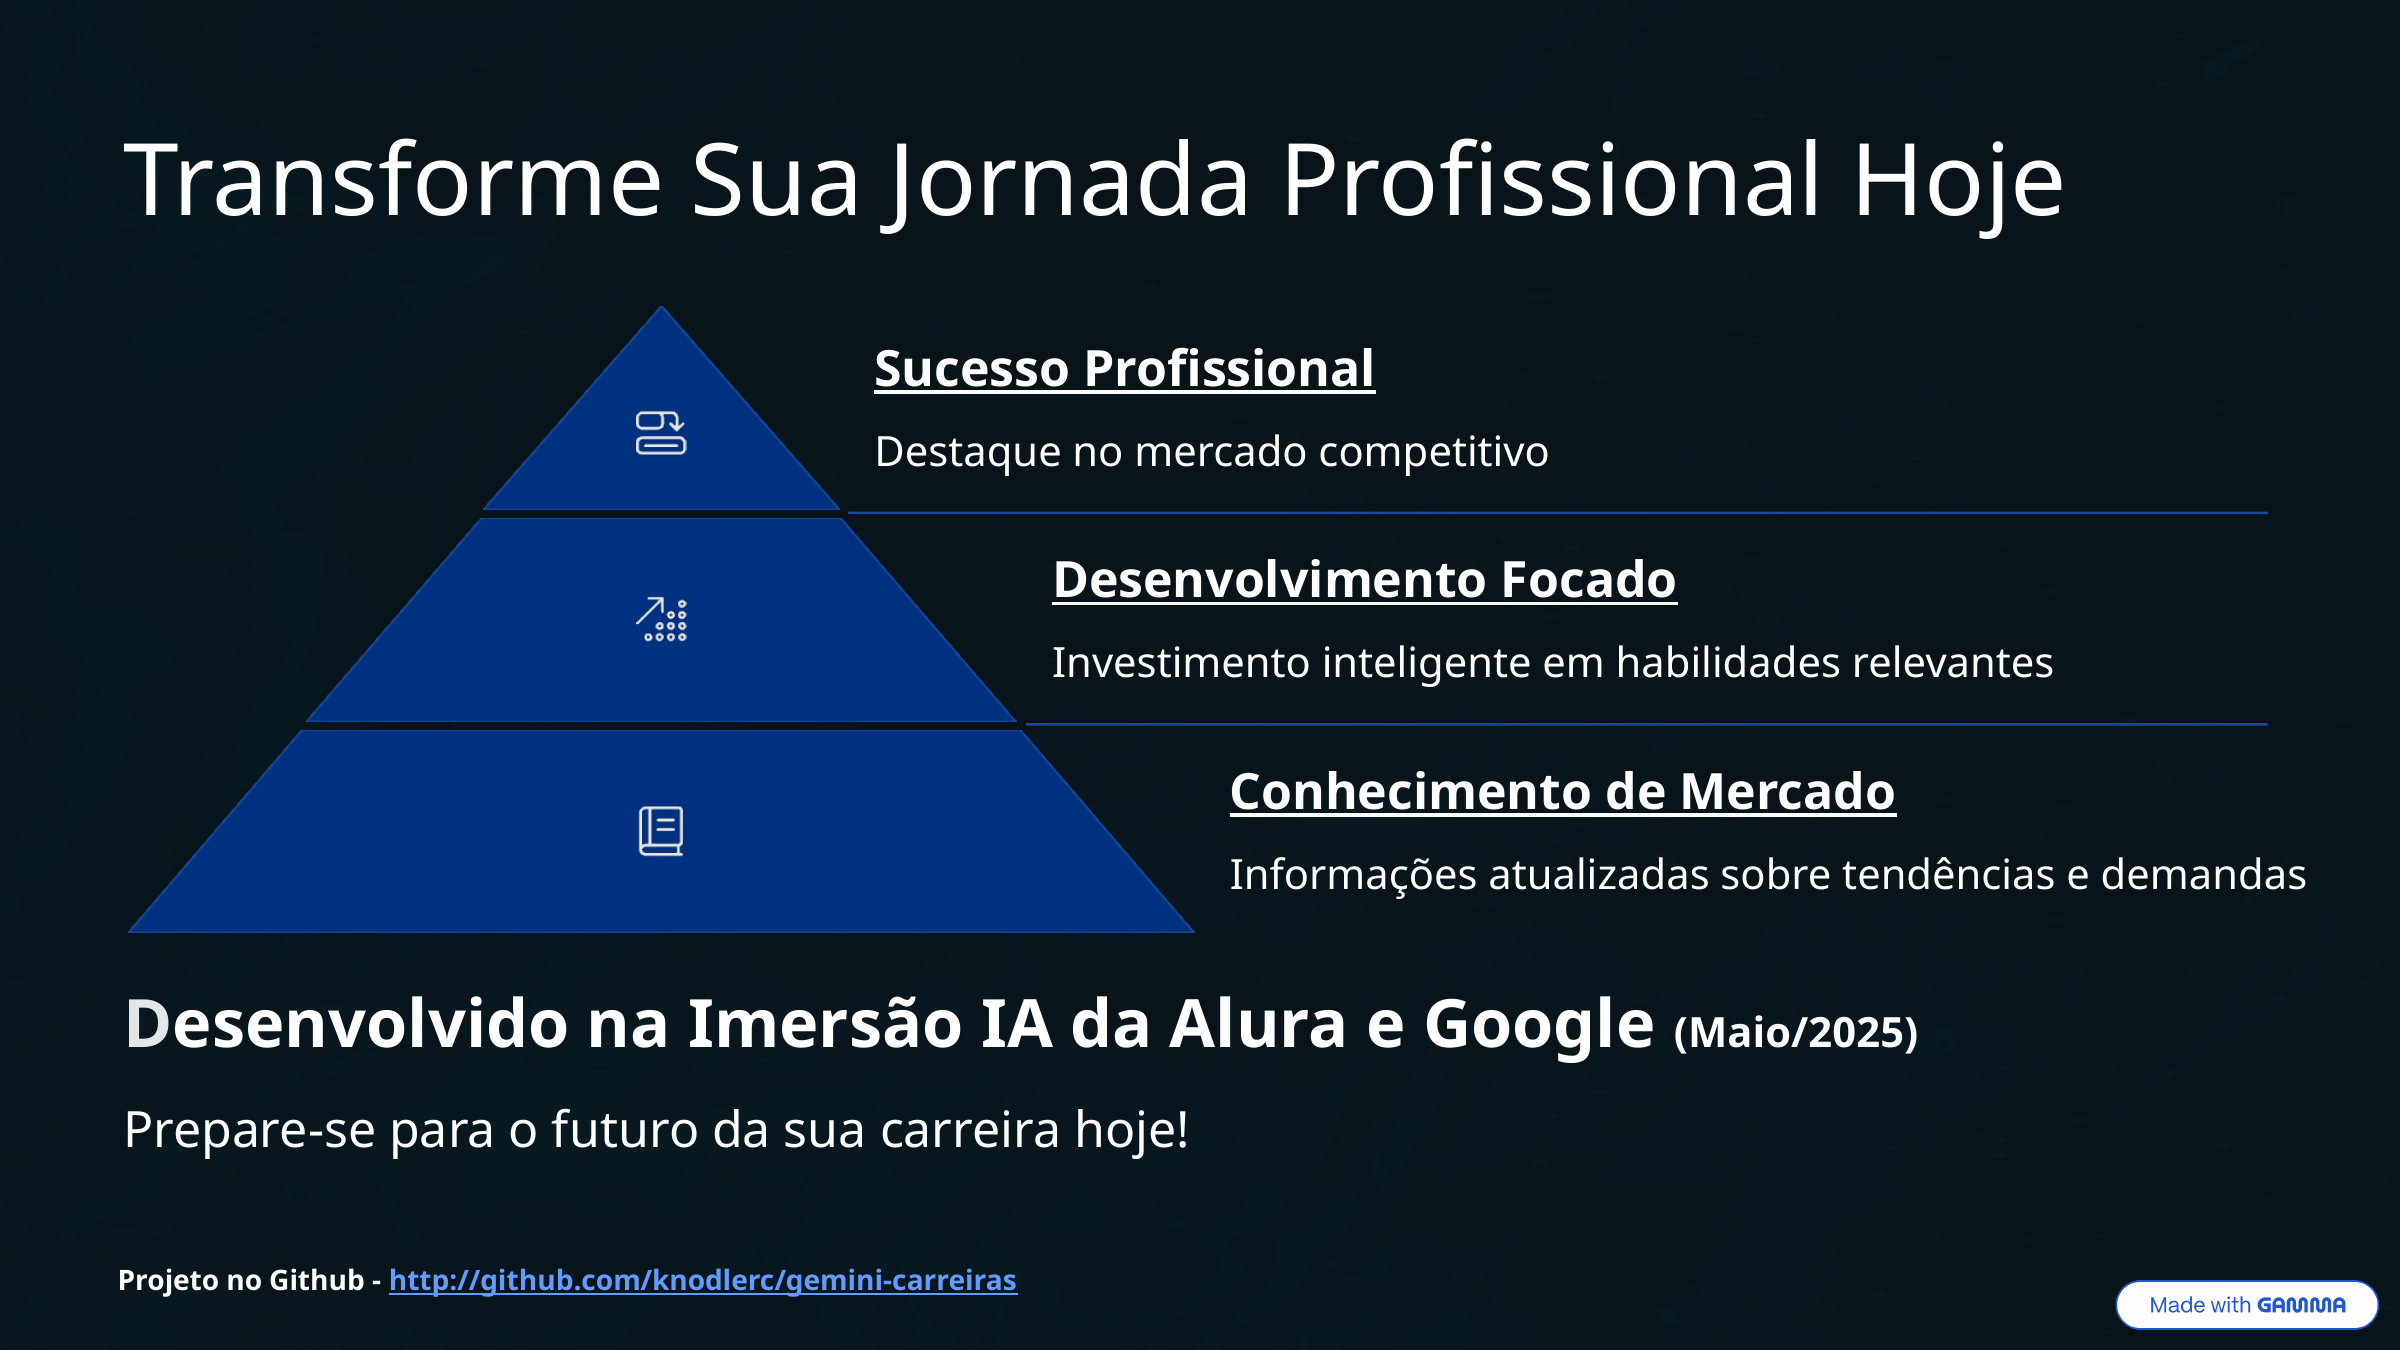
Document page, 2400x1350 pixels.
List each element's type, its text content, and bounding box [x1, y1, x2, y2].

text_box Desenvolvido na Imersão IA da Alura e Google (Maio/2025) [123, 991, 2277, 1062]
picture [483, 306, 840, 510]
text_box Investimento inteligente em habilidades relevantes [1052, 629, 1913, 687]
text_box Prepare-se para o futuro da sua carreira hoje! [123, 1101, 2277, 1158]
text_box Destaque no mercado competitivo [874, 418, 1451, 475]
text_box Informações atualizadas sobre tendências e demandas [1229, 841, 2147, 898]
picture [128, 730, 1195, 933]
text_box Projeto no Github - http://github.com/knodlerc/gemini-carreiras [117, 1256, 2272, 1302]
text_box Desenvolvimento Focado [1052, 553, 1583, 609]
text_box Sucesso Profissional [874, 342, 1315, 398]
text_box Conhecimento de Mercado [1229, 765, 1793, 821]
text_box [848, 511, 2269, 515]
picture [306, 518, 1017, 722]
picture [2106, 1271, 2389, 1339]
text_box Transforme Sua Jornada Profissional Hoje [123, 126, 1890, 237]
